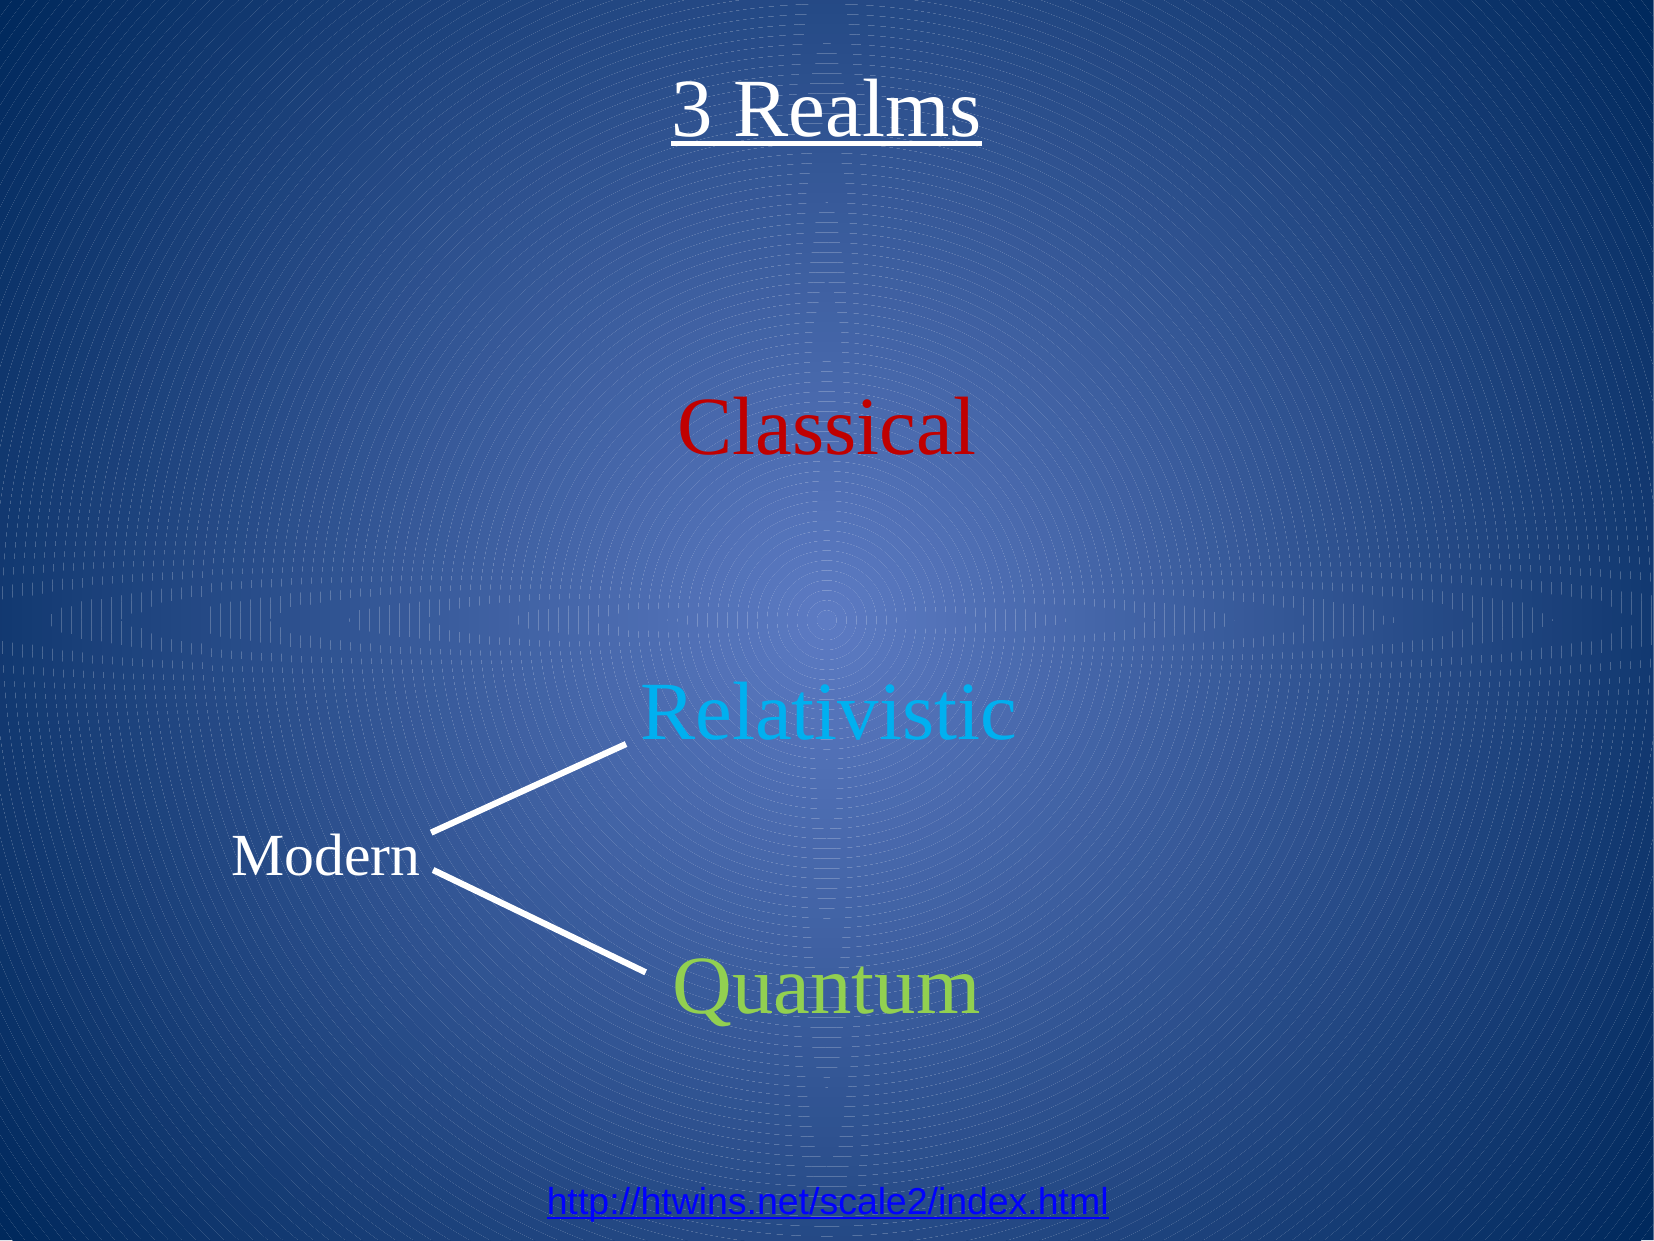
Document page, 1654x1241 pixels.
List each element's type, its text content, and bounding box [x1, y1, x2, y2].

text_box Quantum [0, 911, 1654, 1050]
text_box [432, 869, 646, 973]
text_box Relativistic [2, 637, 1654, 776]
title 3 Realms [0, 0, 1654, 207]
text_box Modern [0, 747, 652, 955]
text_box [430, 743, 627, 833]
text_box Classical [0, 352, 1654, 491]
text_box http://htwins.net/scale2/index.html [2, 1170, 1654, 1230]
